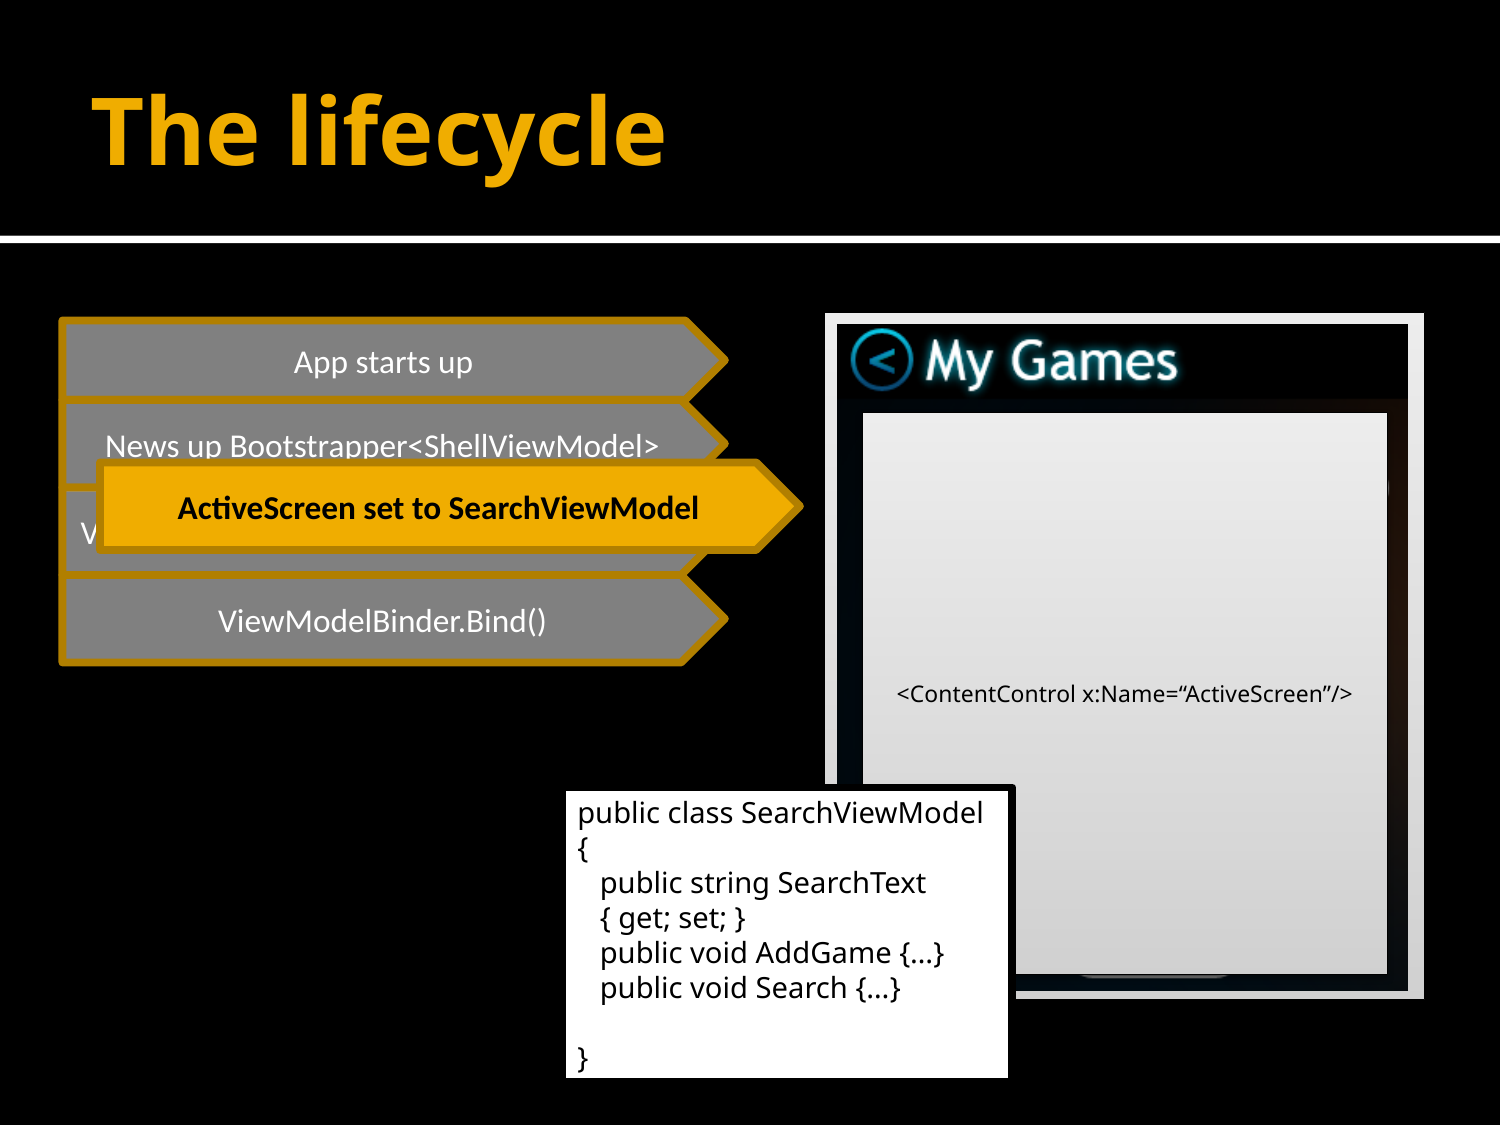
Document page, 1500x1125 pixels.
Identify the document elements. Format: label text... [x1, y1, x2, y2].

text_box App starts up [58, 316, 729, 402]
text_box public class SearchViewModel { public string SearchText { get; set; } public void AddGame {…} public void Search {…} } [559, 784, 1016, 1086]
title The lifecycle [75, 25, 1425, 231]
text_box ActiveScreen set to SearchViewModel [96, 458, 804, 554]
text_box ViewLocator.LocateForModel finds ShellView [58, 483, 708, 575]
text_box [824, 312, 1425, 1000]
picture [837, 324, 1408, 991]
text_box News up Bootstrapper<ShellViewModel> [58, 395, 729, 486]
text_box ViewModelBinder.Bind() [58, 571, 729, 667]
